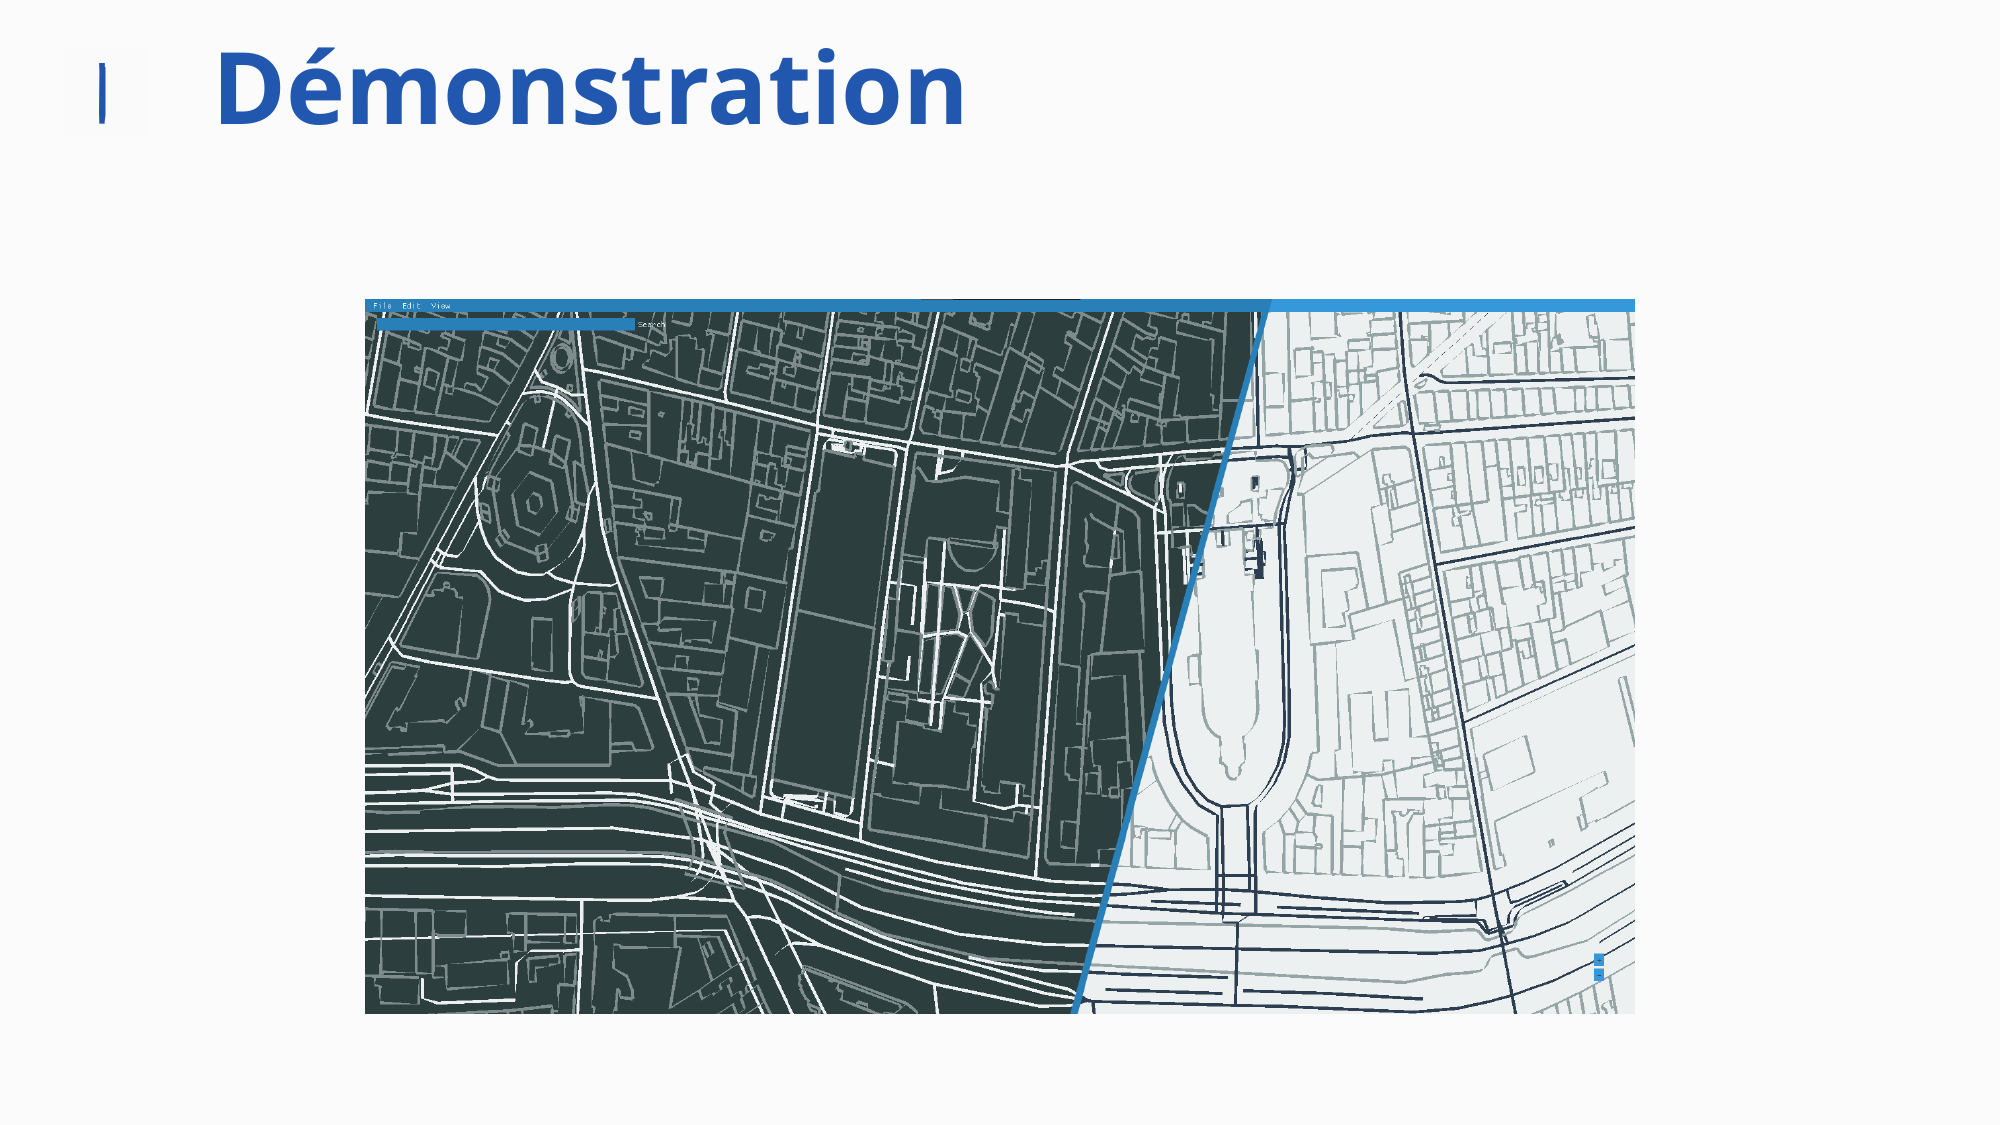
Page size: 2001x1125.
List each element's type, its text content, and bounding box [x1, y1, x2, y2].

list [365, 299, 1635, 1014]
picture [57, 48, 147, 136]
text_box Démonstration [197, 0, 2000, 185]
